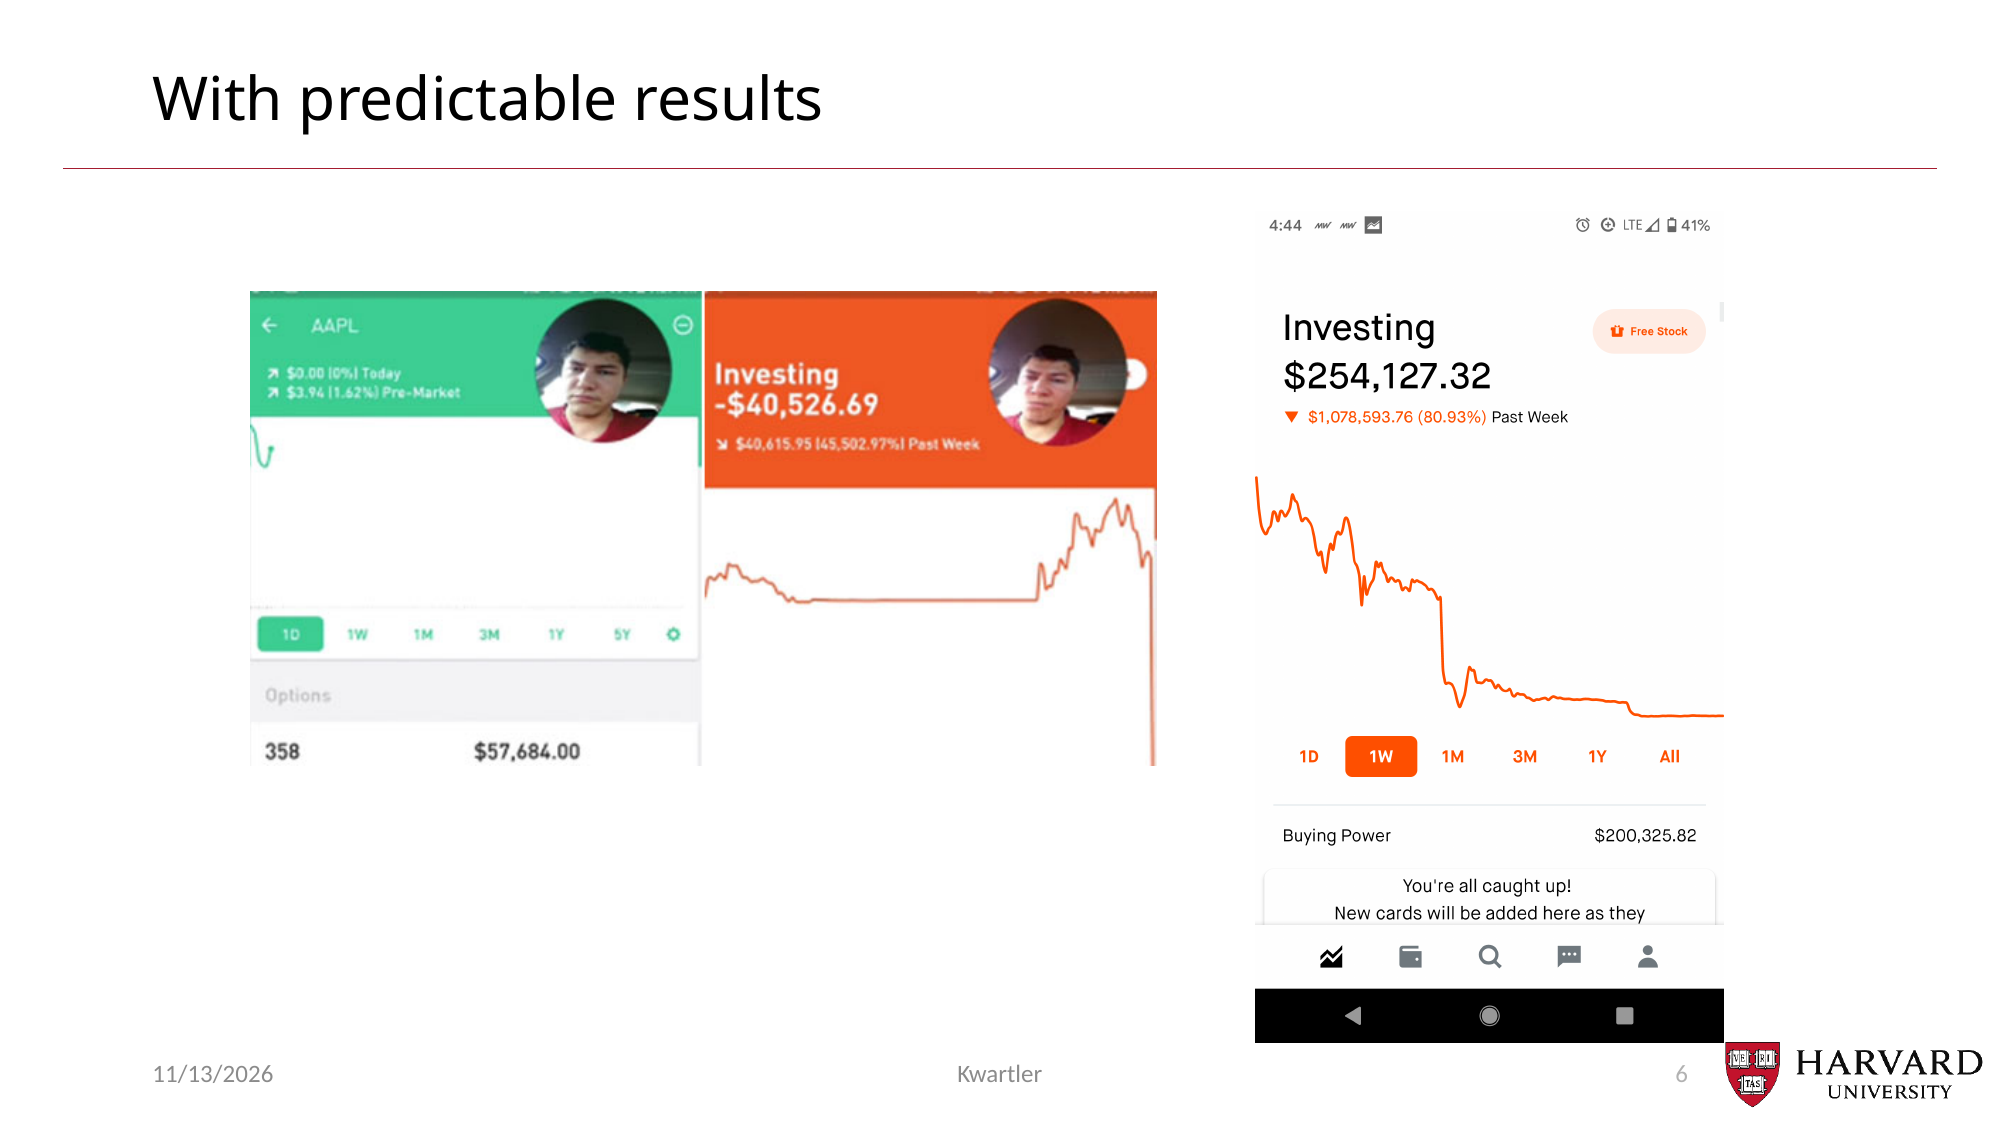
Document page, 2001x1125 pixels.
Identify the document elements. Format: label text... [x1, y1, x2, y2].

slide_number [137, 1042, 588, 1103]
title With predictable results [137, 59, 1863, 142]
picture [1255, 211, 2001, 1125]
slide_number 6 [1375, 1043, 1704, 1103]
picture [250, 291, 1157, 766]
footer Kwartler [662, 1042, 1338, 1103]
